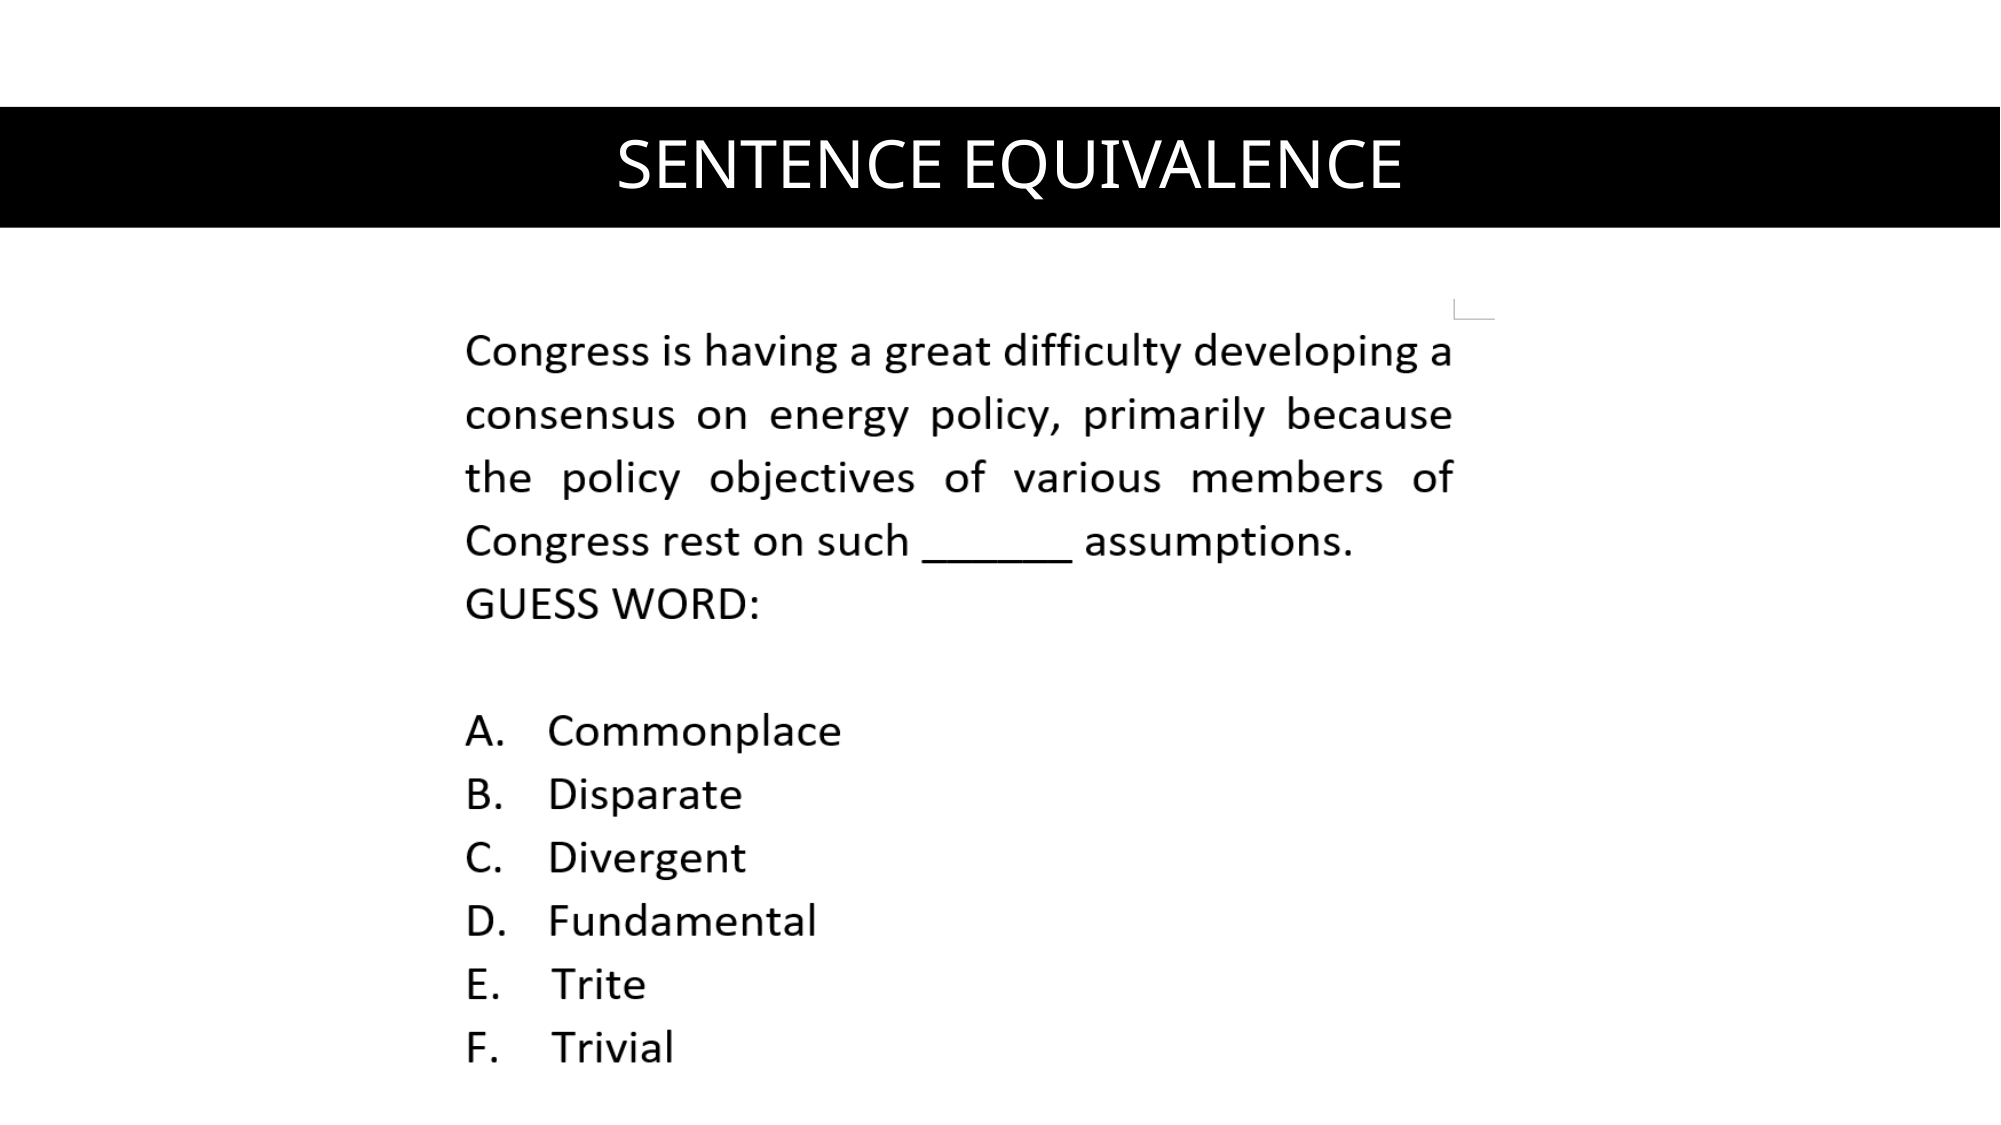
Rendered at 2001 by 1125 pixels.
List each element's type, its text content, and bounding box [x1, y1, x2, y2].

text_box [0, 106, 2000, 229]
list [404, 299, 1543, 1116]
title SENTENCE EQUIVALENCE [91, 105, 1931, 228]
